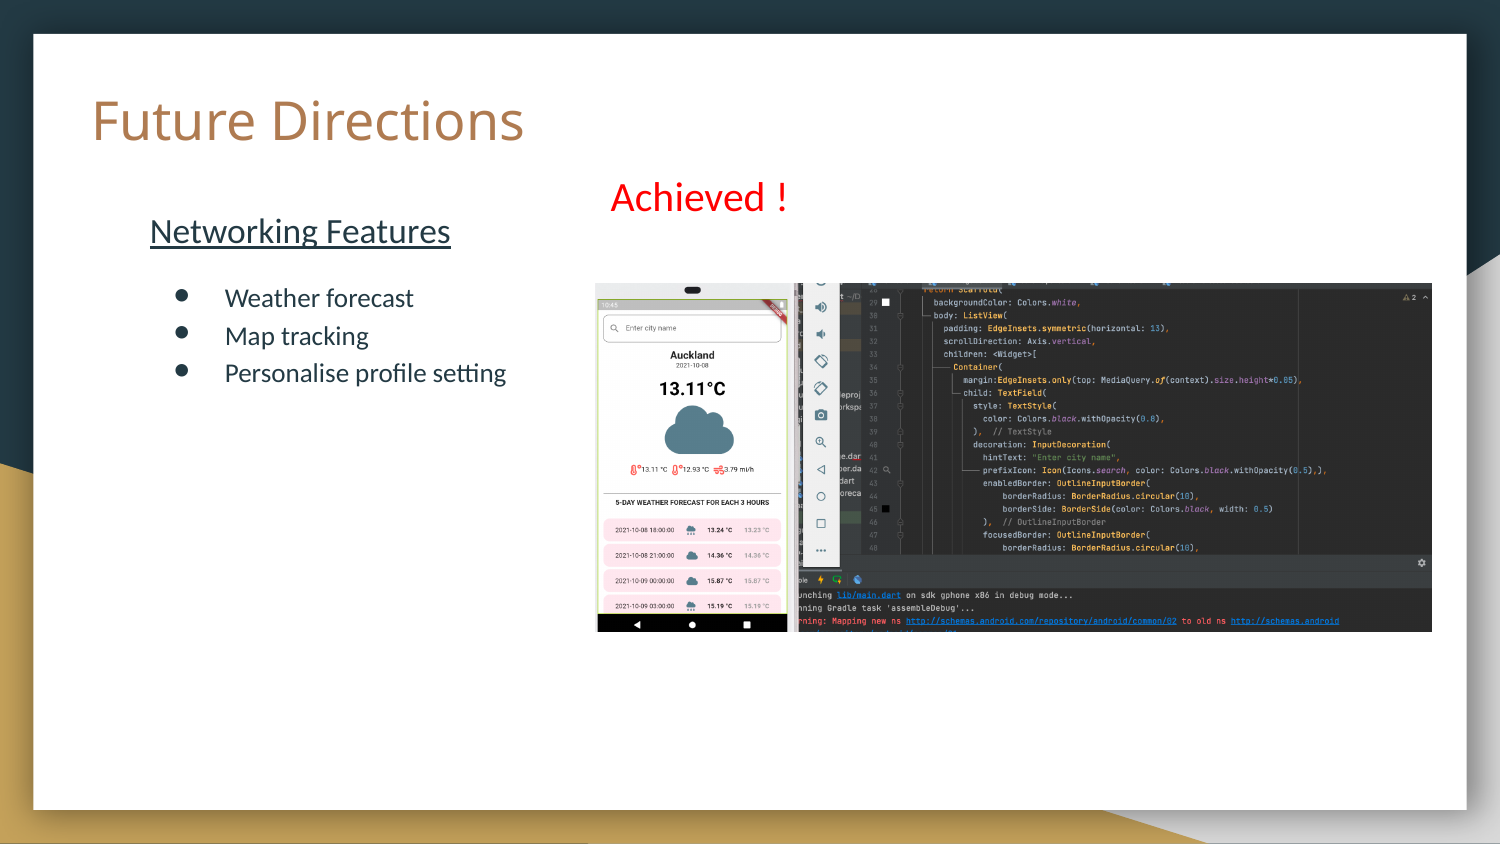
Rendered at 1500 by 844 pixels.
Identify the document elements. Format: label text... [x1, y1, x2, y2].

picture [595, 282, 1432, 633]
text_box Achieved ! [595, 155, 826, 236]
list Networking Features Weather forecast Map tracking Personalise profile setting [134, 187, 569, 729]
title Future Directions [76, 71, 547, 173]
